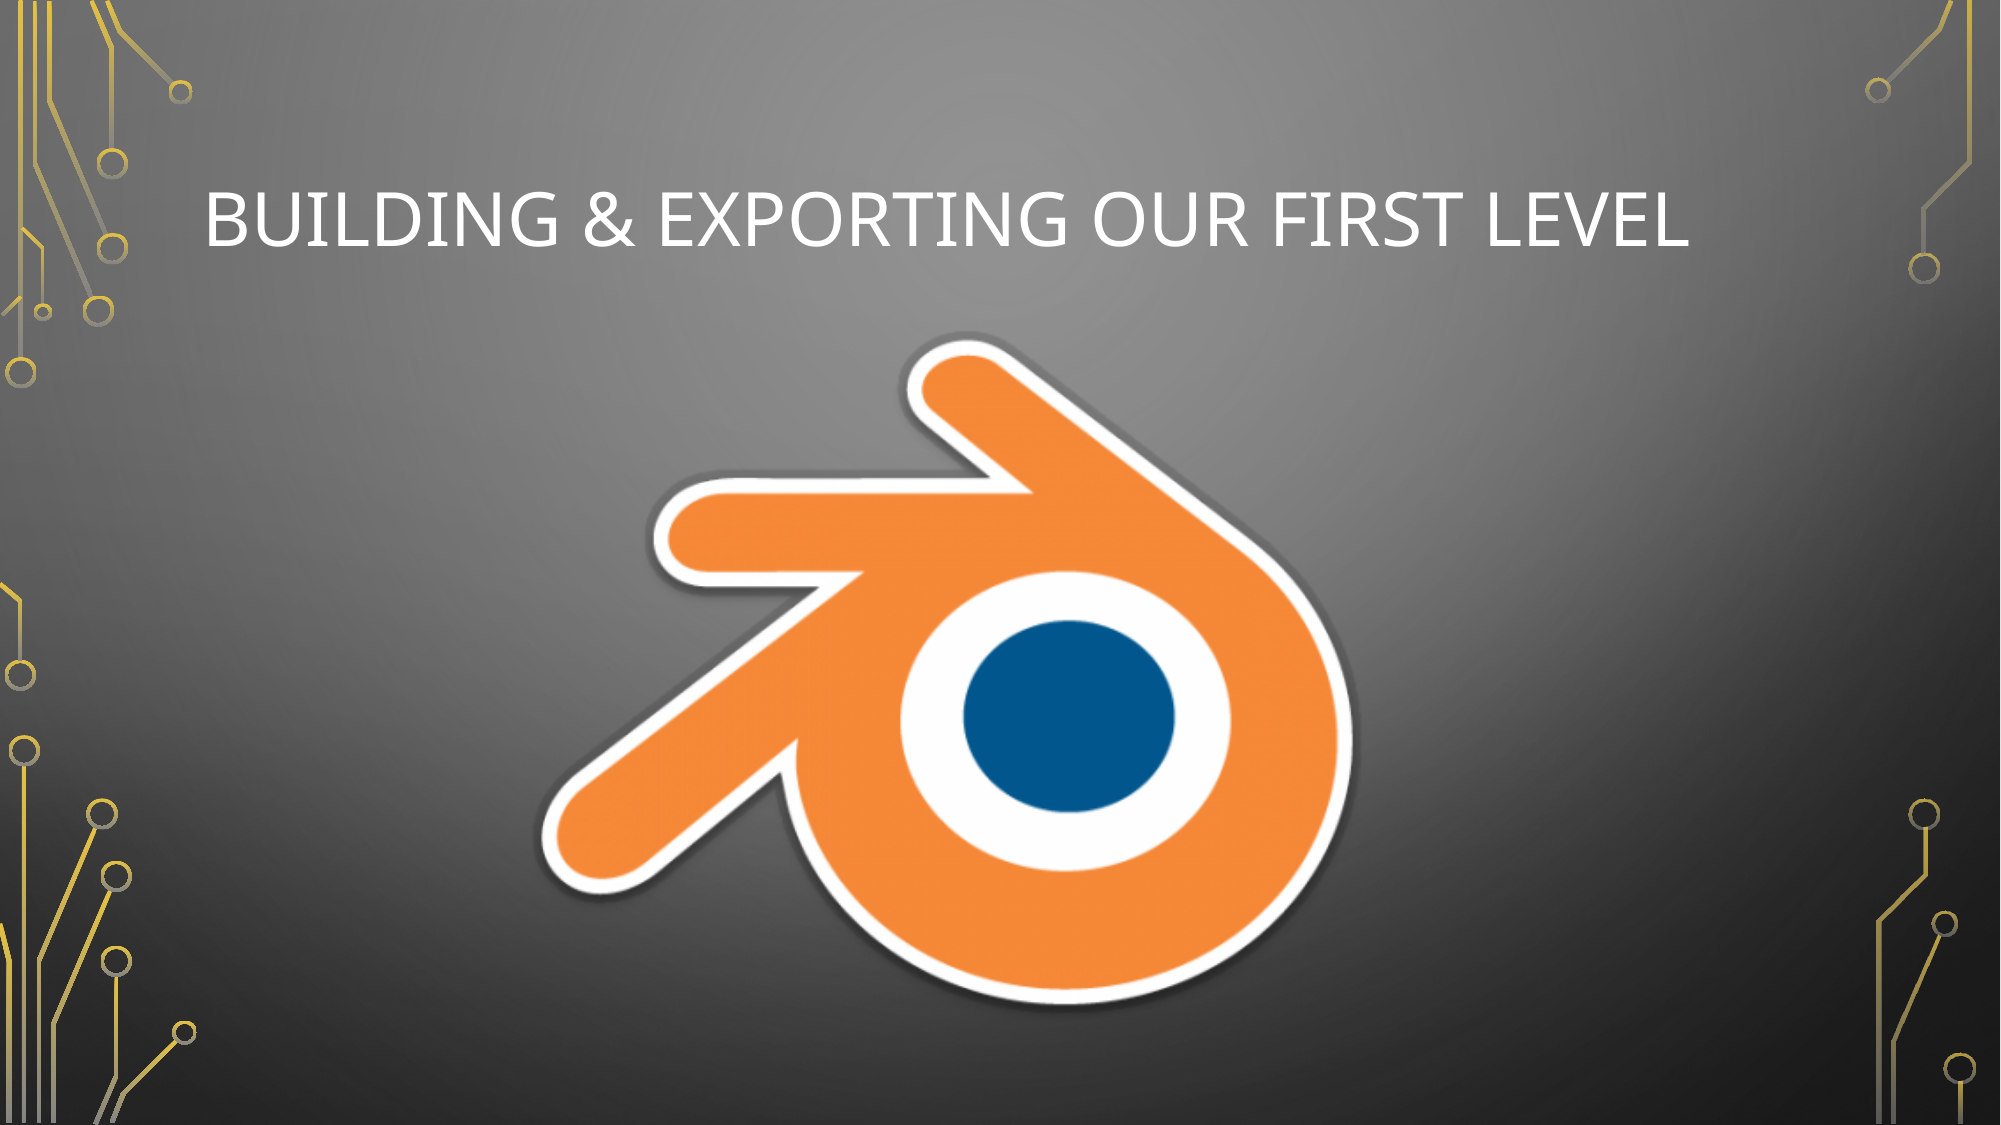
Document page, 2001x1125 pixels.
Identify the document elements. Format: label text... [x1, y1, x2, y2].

title building & exporting our first level [187, 101, 1813, 344]
picture [418, 143, 1475, 1125]
